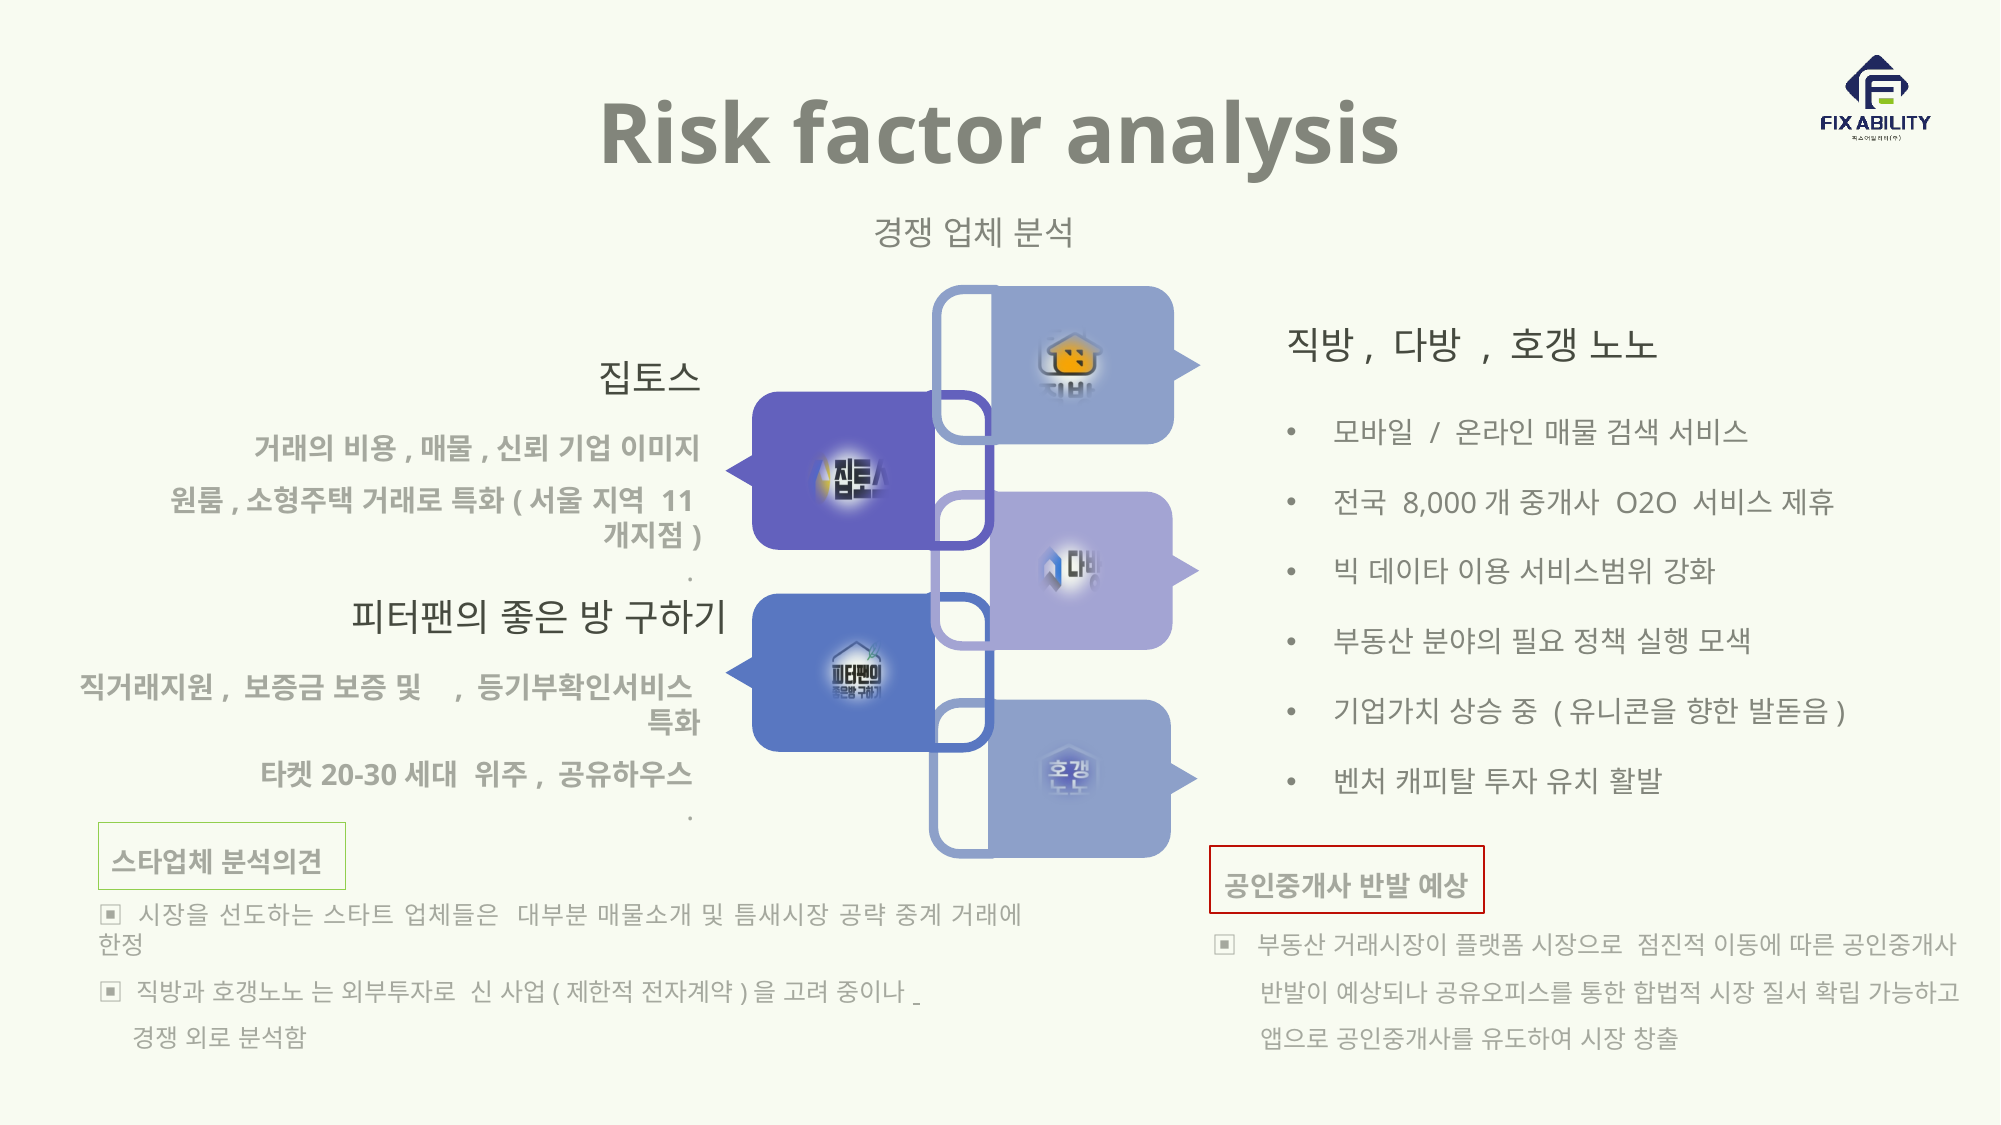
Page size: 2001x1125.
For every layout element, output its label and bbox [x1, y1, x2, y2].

text_box [725, 285, 1201, 858]
picture [807, 625, 908, 719]
picture [798, 428, 899, 531]
text_box [125, 346, 717, 562]
picture [1027, 521, 1113, 617]
picture [1821, 54, 1931, 141]
picture [1025, 731, 1113, 812]
picture [1020, 319, 1121, 413]
text_box [44, 585, 764, 801]
text_box [0, 0, 2000, 1125]
text_box [1271, 314, 1898, 811]
